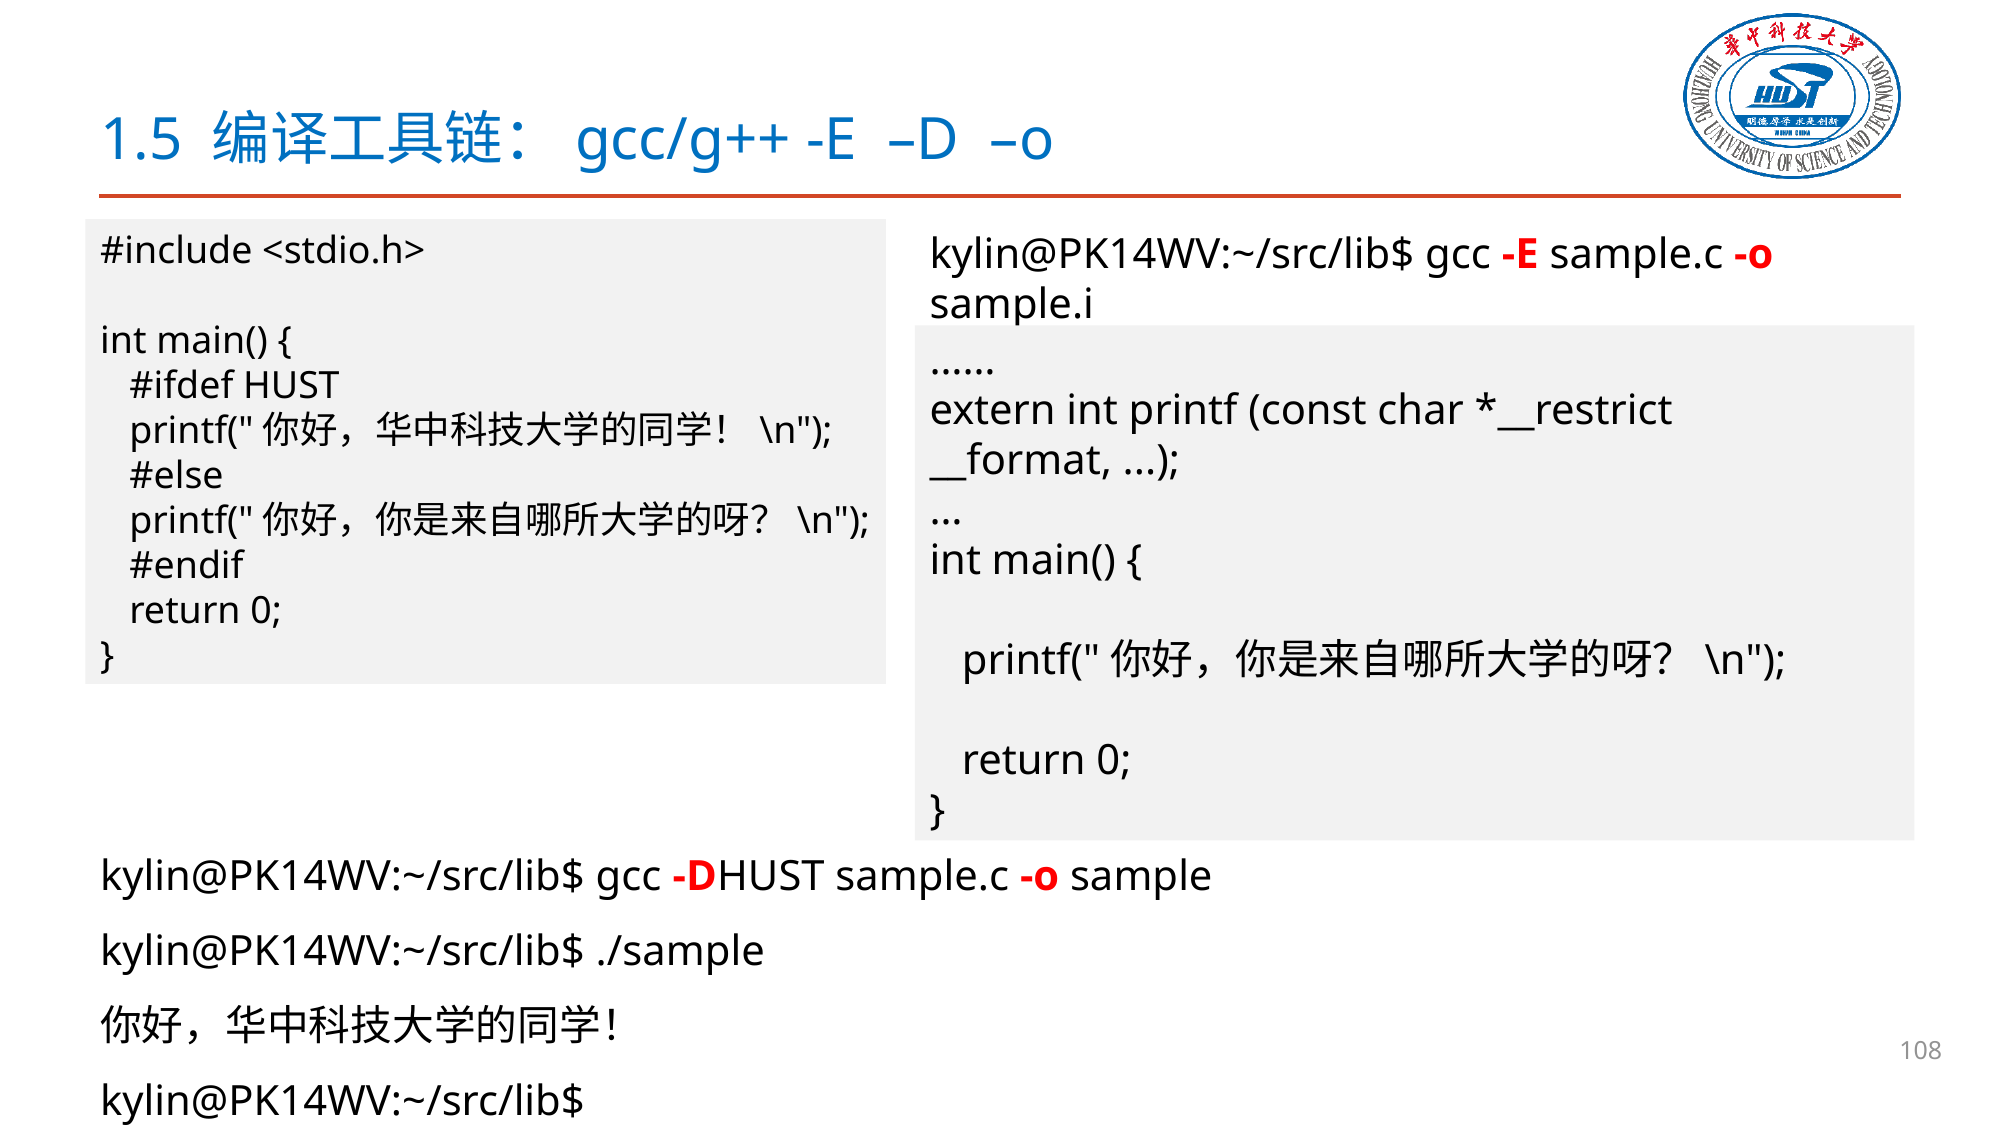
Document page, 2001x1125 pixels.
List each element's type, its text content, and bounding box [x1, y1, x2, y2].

picture [1683, 13, 1901, 179]
title 1.5 编译工具链：gcc/g++ -E –D –o [85, 73, 1214, 179]
text_box kylin@PK14WV:~/src/lib$ gcc -E sample.c -o sample.i [914, 219, 1957, 334]
slide_number 108 [1404, 1036, 1957, 1097]
text_box …… extern int printf (const char *__restrict __format, ...); … int main() { printf("你好，你是来自哪所大学的呀？\n"); return 0; } [914, 325, 1915, 841]
text_box #include <stdio.h> int main() { #ifdef HUST printf("你好，华中科技大学的同学！\n"); #else printf("你好，你是来自哪所大学的呀？\n"); #endif return 0; } [85, 219, 886, 684]
text_box kylin@PK14WV:~/src/lib$ gcc -DHUST sample.c -o sample kylin@PK14WV:~/src/lib$ ./sample 你好，华中科技大学的同学！ kylin@PK14WV:~/src/lib$ [85, 816, 1404, 1125]
